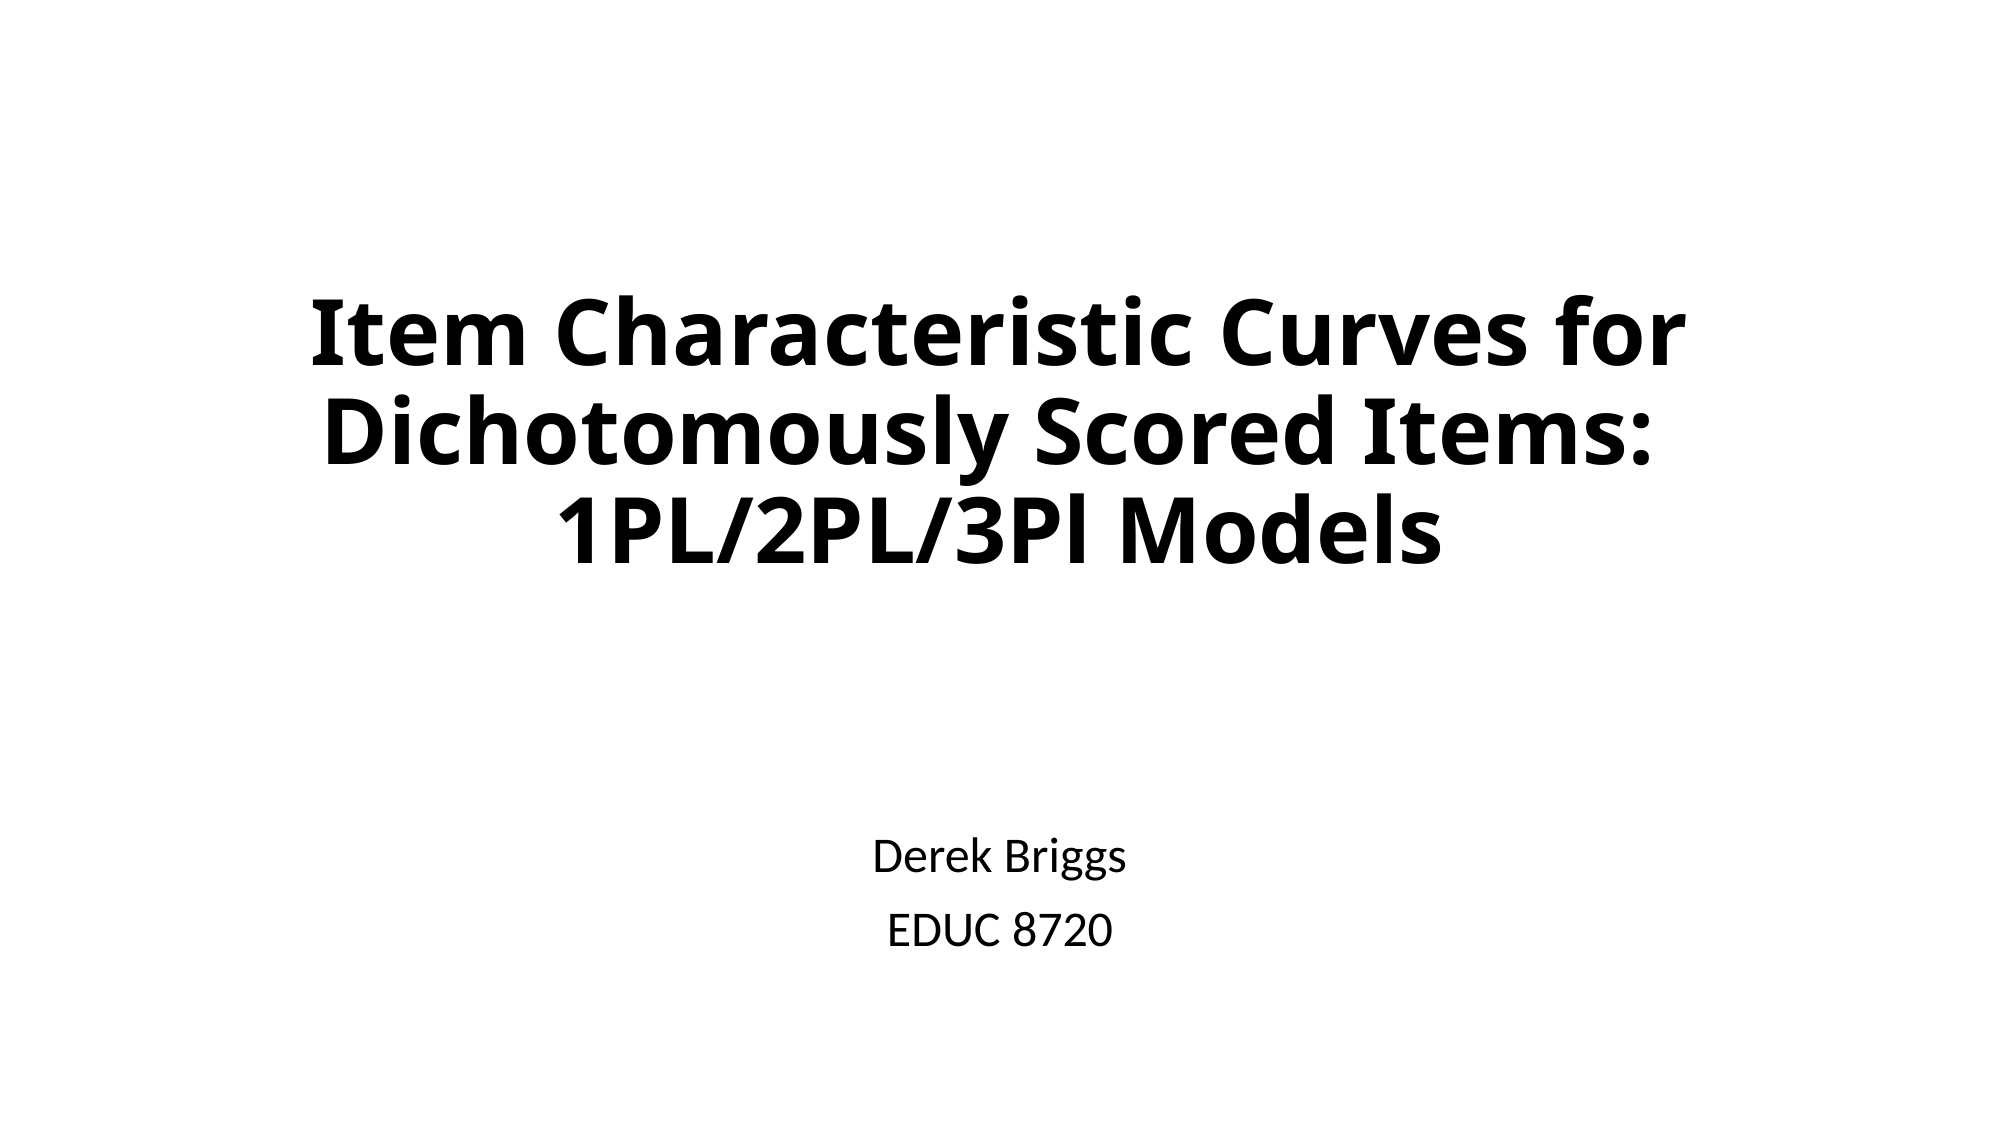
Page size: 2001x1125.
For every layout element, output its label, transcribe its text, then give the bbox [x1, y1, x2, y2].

subtitle Derek Briggs EDUC 8720 [249, 590, 1750, 1063]
title Item Characteristic Curves for Dichotomously Scored Items: 1PL/2PL/3Pl Models [249, 56, 1750, 590]
